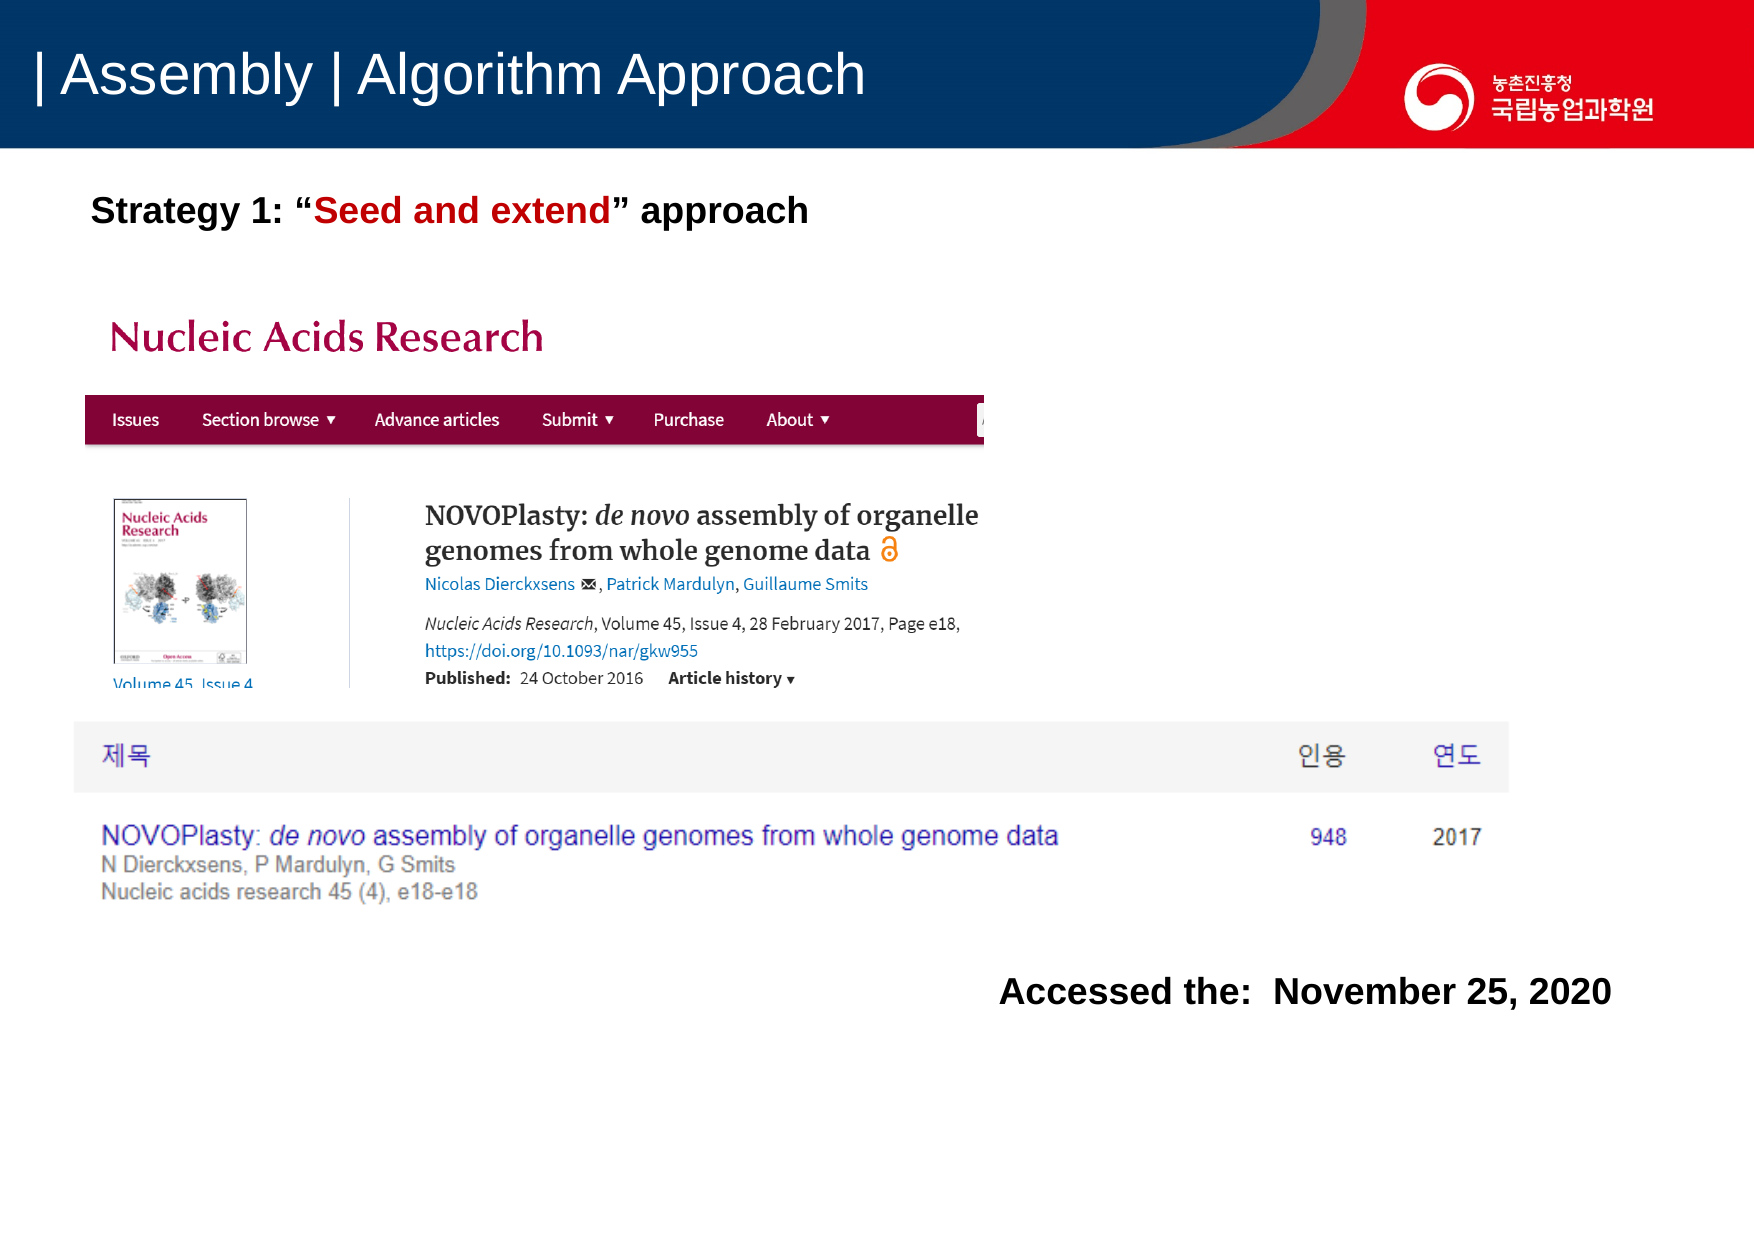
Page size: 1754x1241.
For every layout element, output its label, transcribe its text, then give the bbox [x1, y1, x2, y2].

picture [0, 0, 1754, 1241]
text_box Strategy 1: “Seed and extend” approach [75, 178, 1472, 239]
text_box | Assembly | Algorithm Approach [17, 28, 1255, 114]
text_box Accessed the: November 25, 2020 [983, 959, 1754, 1020]
